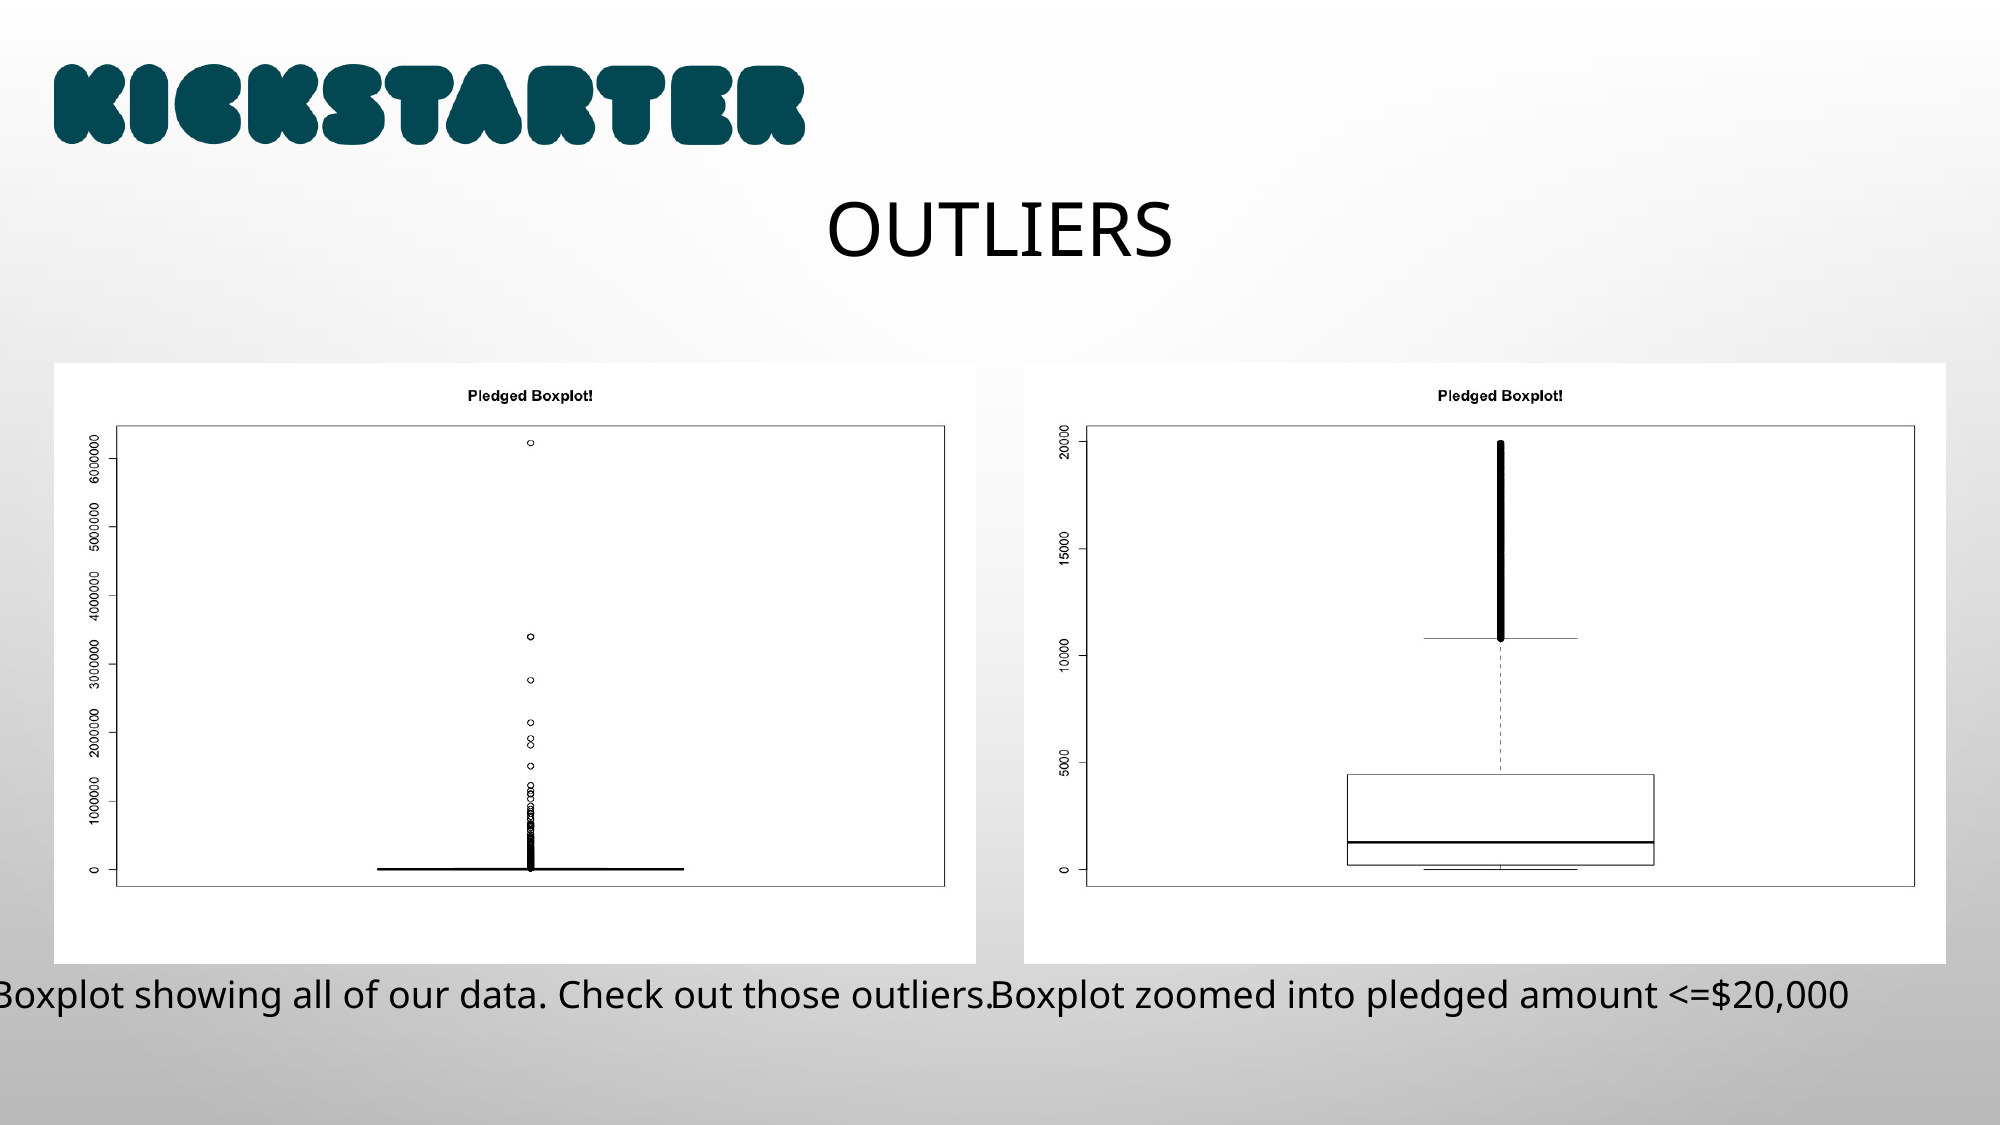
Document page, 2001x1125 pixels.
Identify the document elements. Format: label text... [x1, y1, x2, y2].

text_box Boxplot showing all of our data. Check out those outliers. [0, 963, 975, 1024]
text_box Boxplot zoomed into pledged amount <=$20,000 [975, 963, 1866, 1024]
title Outliers [149, 101, 1851, 364]
picture [0, 0, 2000, 1125]
